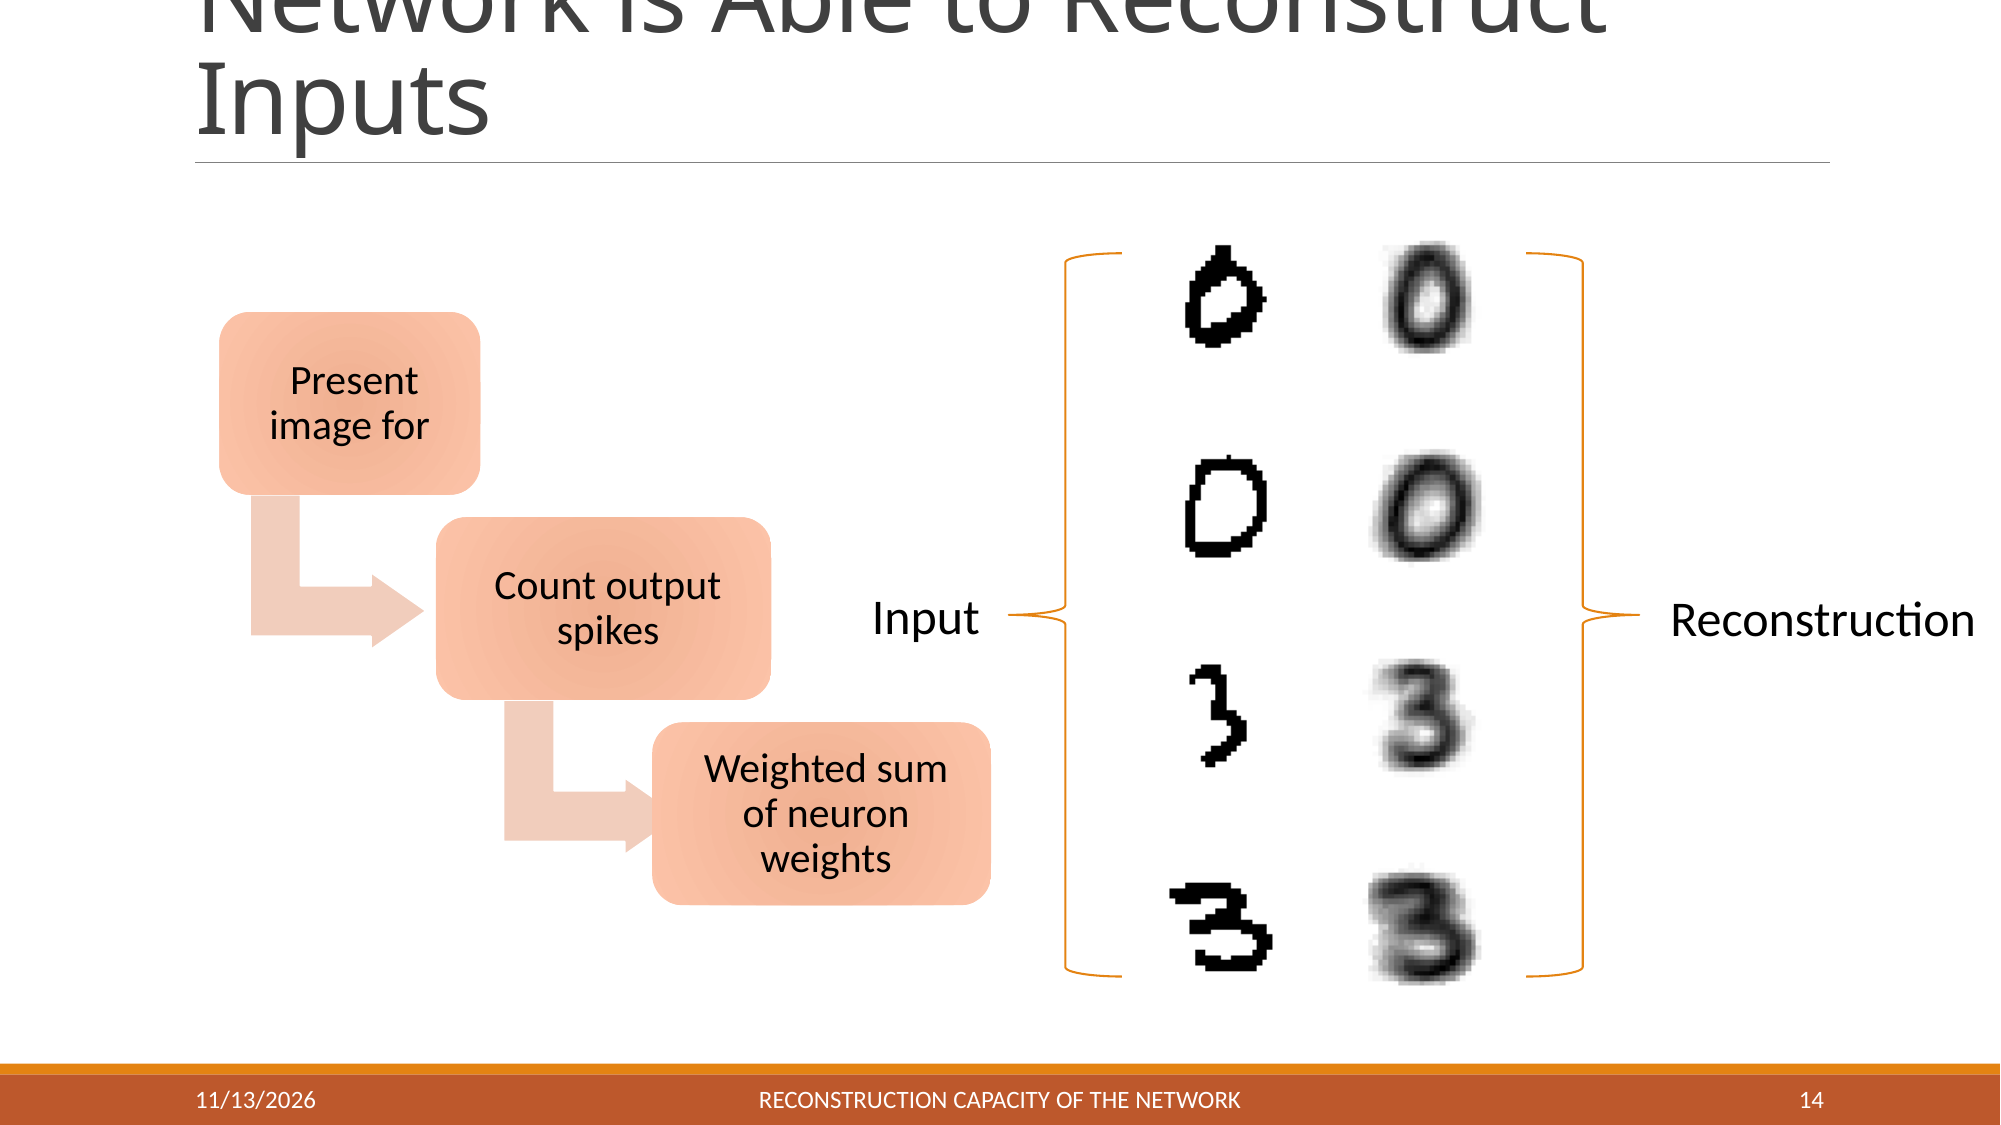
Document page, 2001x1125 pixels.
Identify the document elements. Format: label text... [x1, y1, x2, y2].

footer Reconstruction Capacity of the Network [604, 1077, 1396, 1120]
slide_number 14 [1624, 1077, 1840, 1120]
text_box [1007, 253, 1098, 977]
text_box Reconstruction [1655, 578, 2000, 654]
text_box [1101, 193, 1523, 1047]
text_box Input [856, 576, 1023, 652]
title Network is Able to Reconstruct Inputs [180, 39, 1830, 163]
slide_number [180, 1077, 586, 1120]
text_box [1530, 252, 1641, 978]
